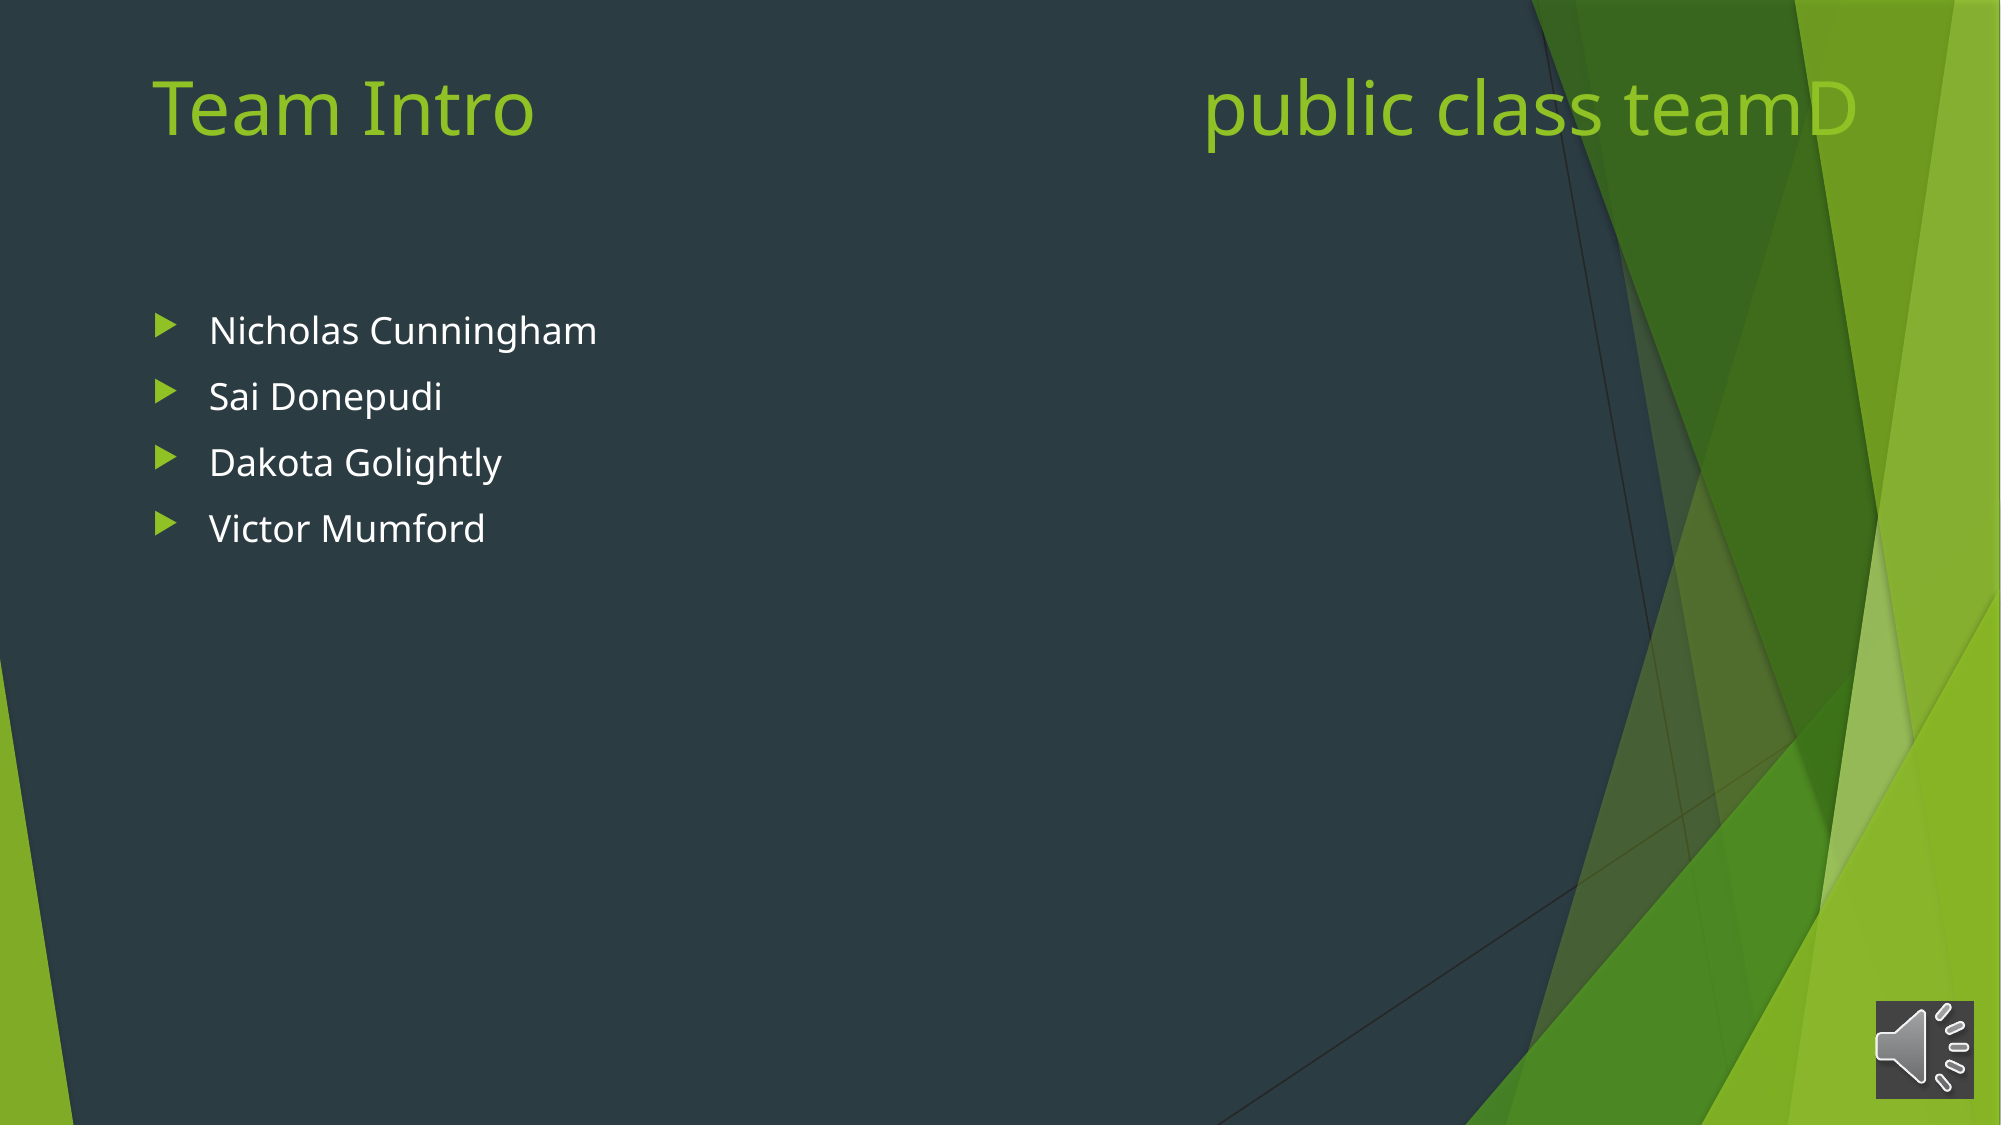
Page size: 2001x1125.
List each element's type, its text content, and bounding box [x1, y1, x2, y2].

title Team Intro public class teamD [137, 53, 1978, 271]
list Nicholas Cunningham Sai Donepudi Dakota Golightly Victor Mumford [137, 299, 807, 667]
picture [1874, 999, 1976, 1101]
